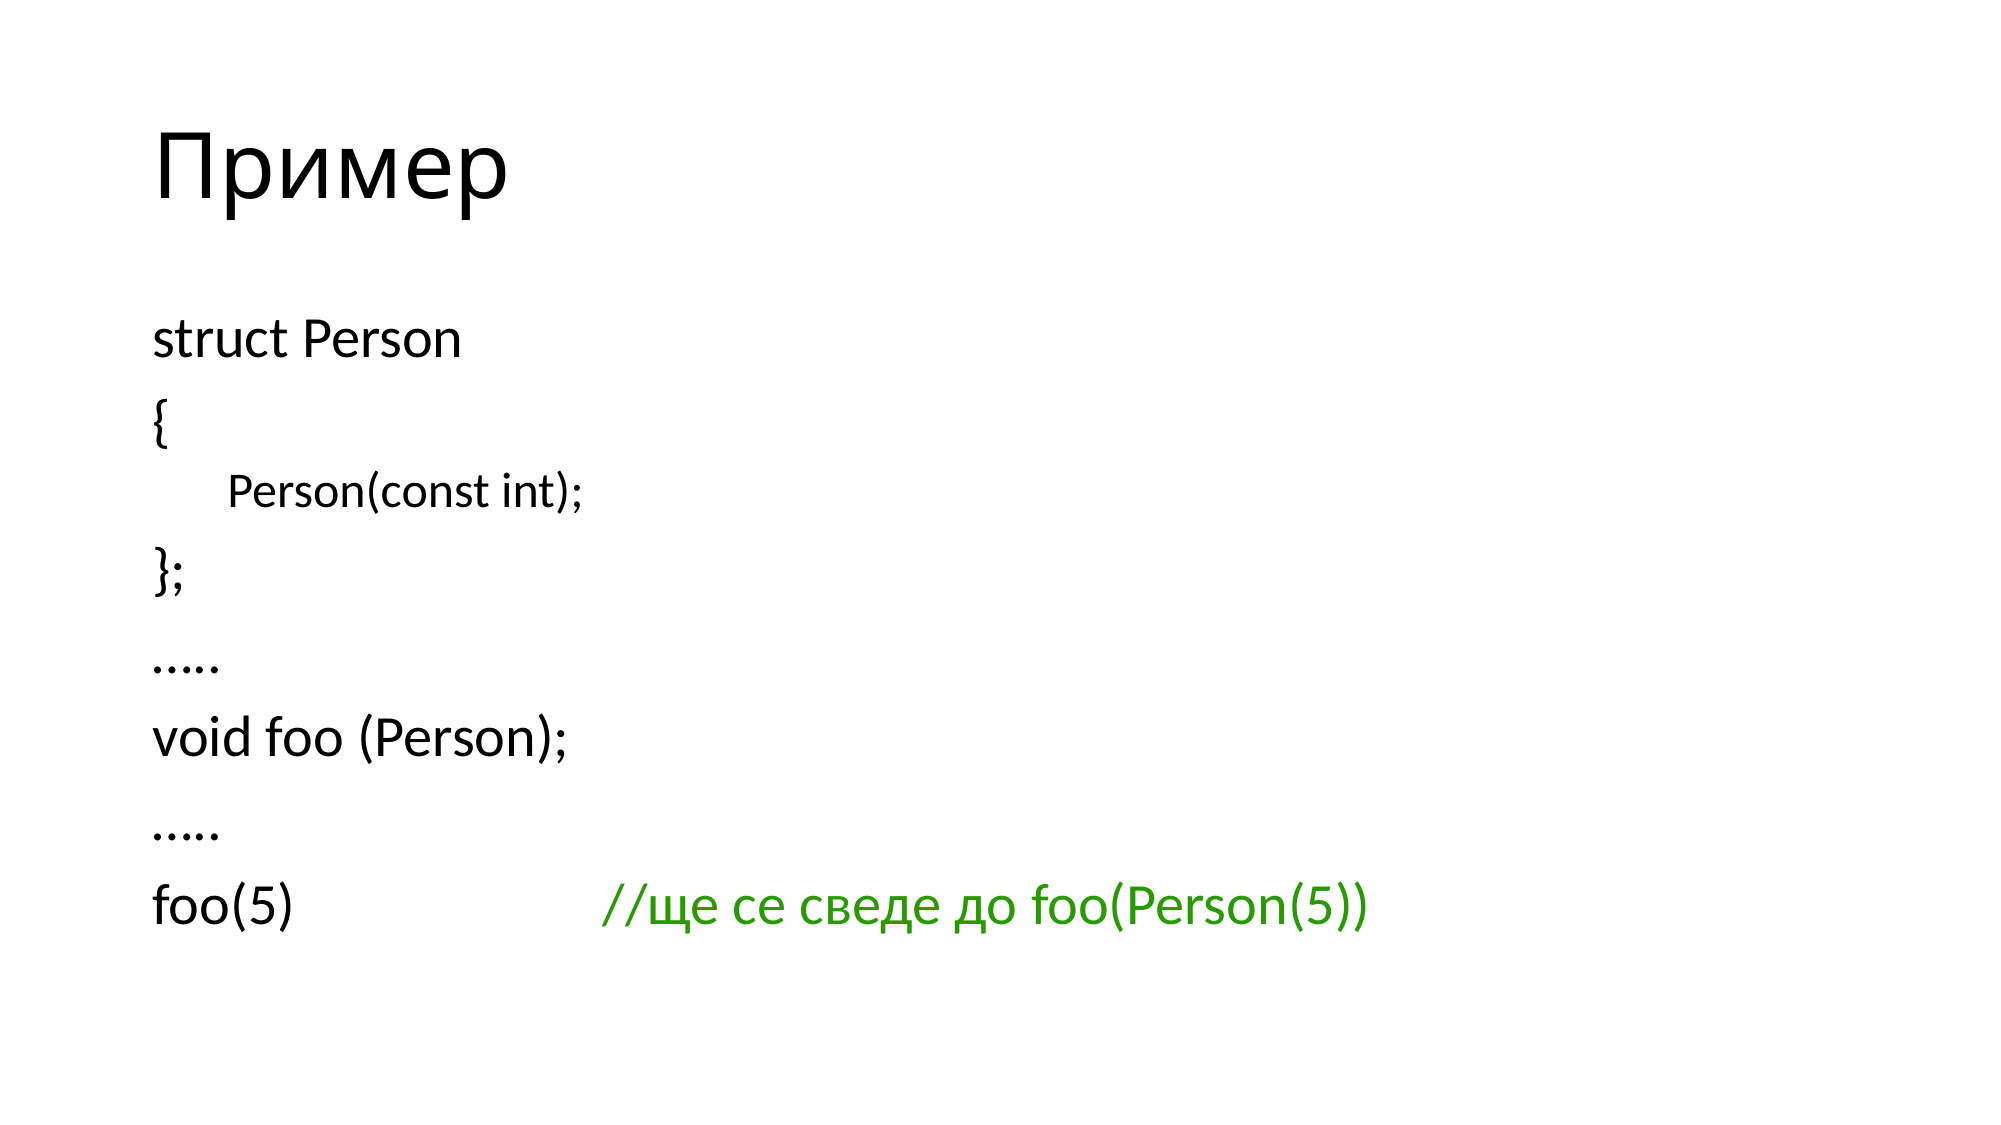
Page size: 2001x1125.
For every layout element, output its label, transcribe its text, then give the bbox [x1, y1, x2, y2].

title Пример [137, 59, 1863, 278]
list struct Person { Person(const int); }; ….. void foo (Person); ….. foo(5) //ще се сведе до foo(Person(5)) [137, 299, 1911, 1014]
